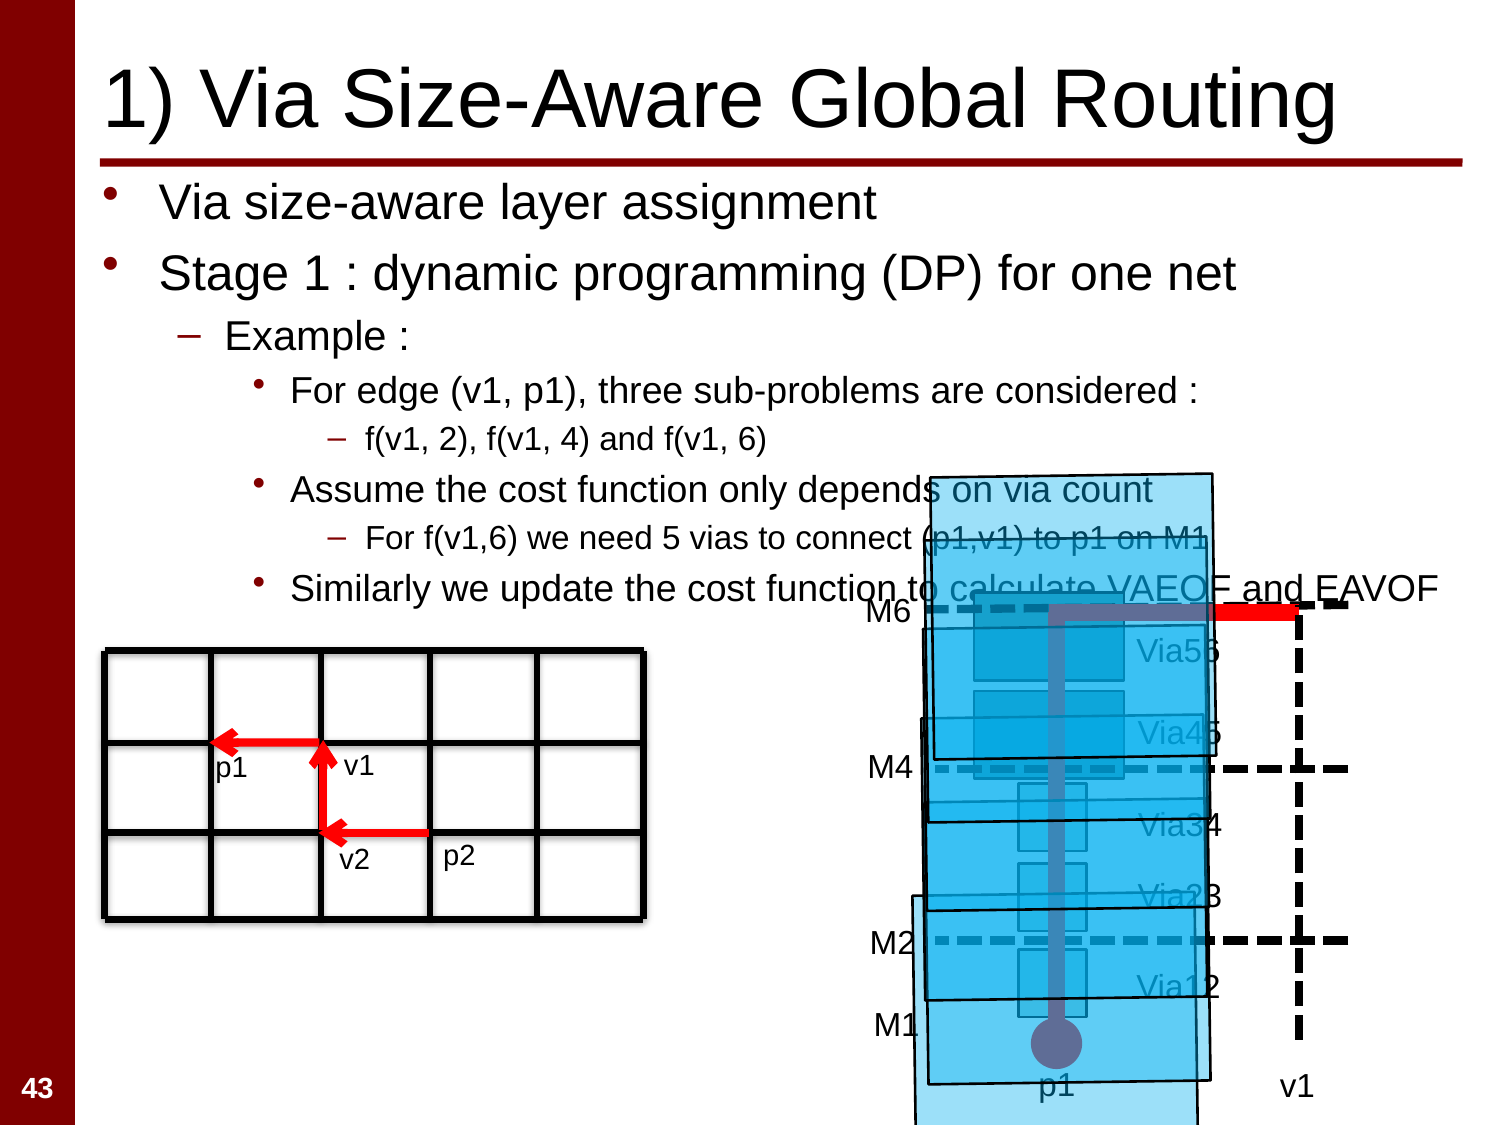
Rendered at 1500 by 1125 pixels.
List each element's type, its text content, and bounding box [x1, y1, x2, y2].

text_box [849, 581, 1353, 1113]
text_box [922, 538, 929, 580]
text_box [913, 1121, 1200, 1125]
text_box [928, 471, 1216, 580]
list Via size-aware layer assignment Stage 1 : dynamic programming (DP) for one net Example : For edge (v1, p1), three sub-problems are considered : f(v1, 2), f(v1, 4) and f(v1, 6) Assume the cost function only depends on via count For f(v1,6) we need 5 vias to connect (p1,v1) to p1 on M1 Similarly we update the cost function to calculate VAEOF and EAVOF [87, 162, 1463, 564]
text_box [103, 650, 645, 920]
title 1) Via Size-Aware Global Routing [87, 12, 1463, 162]
